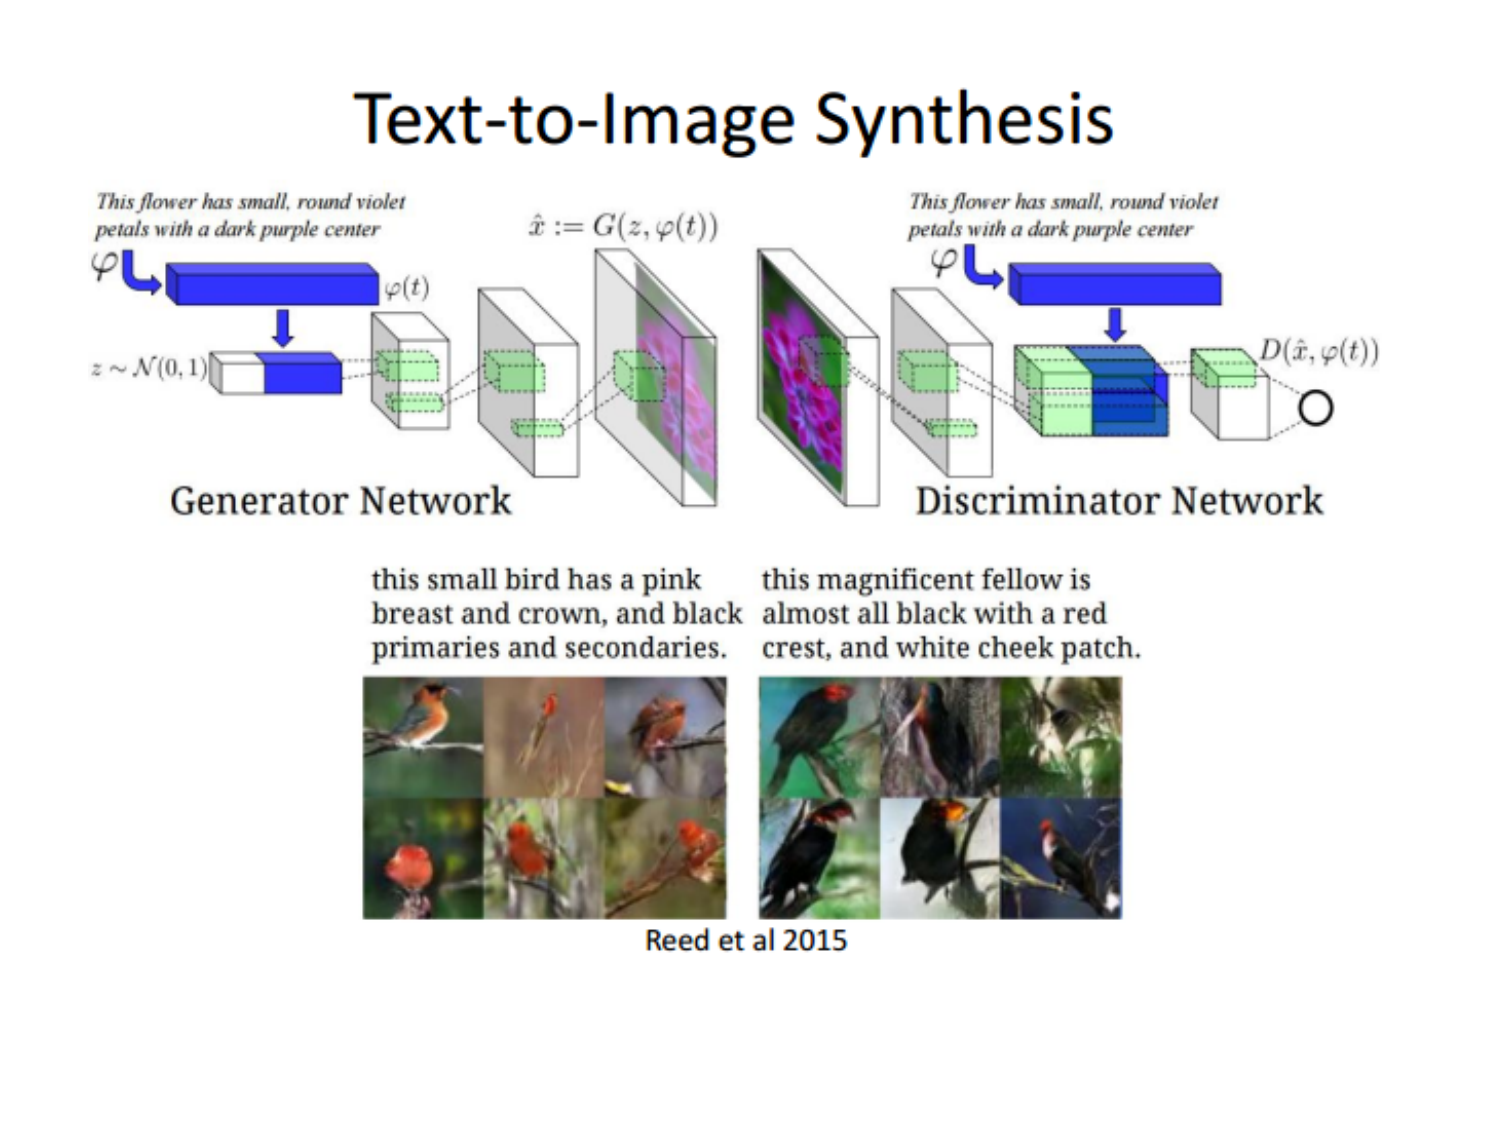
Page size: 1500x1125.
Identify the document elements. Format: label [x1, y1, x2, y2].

picture [88, 77, 1382, 959]
